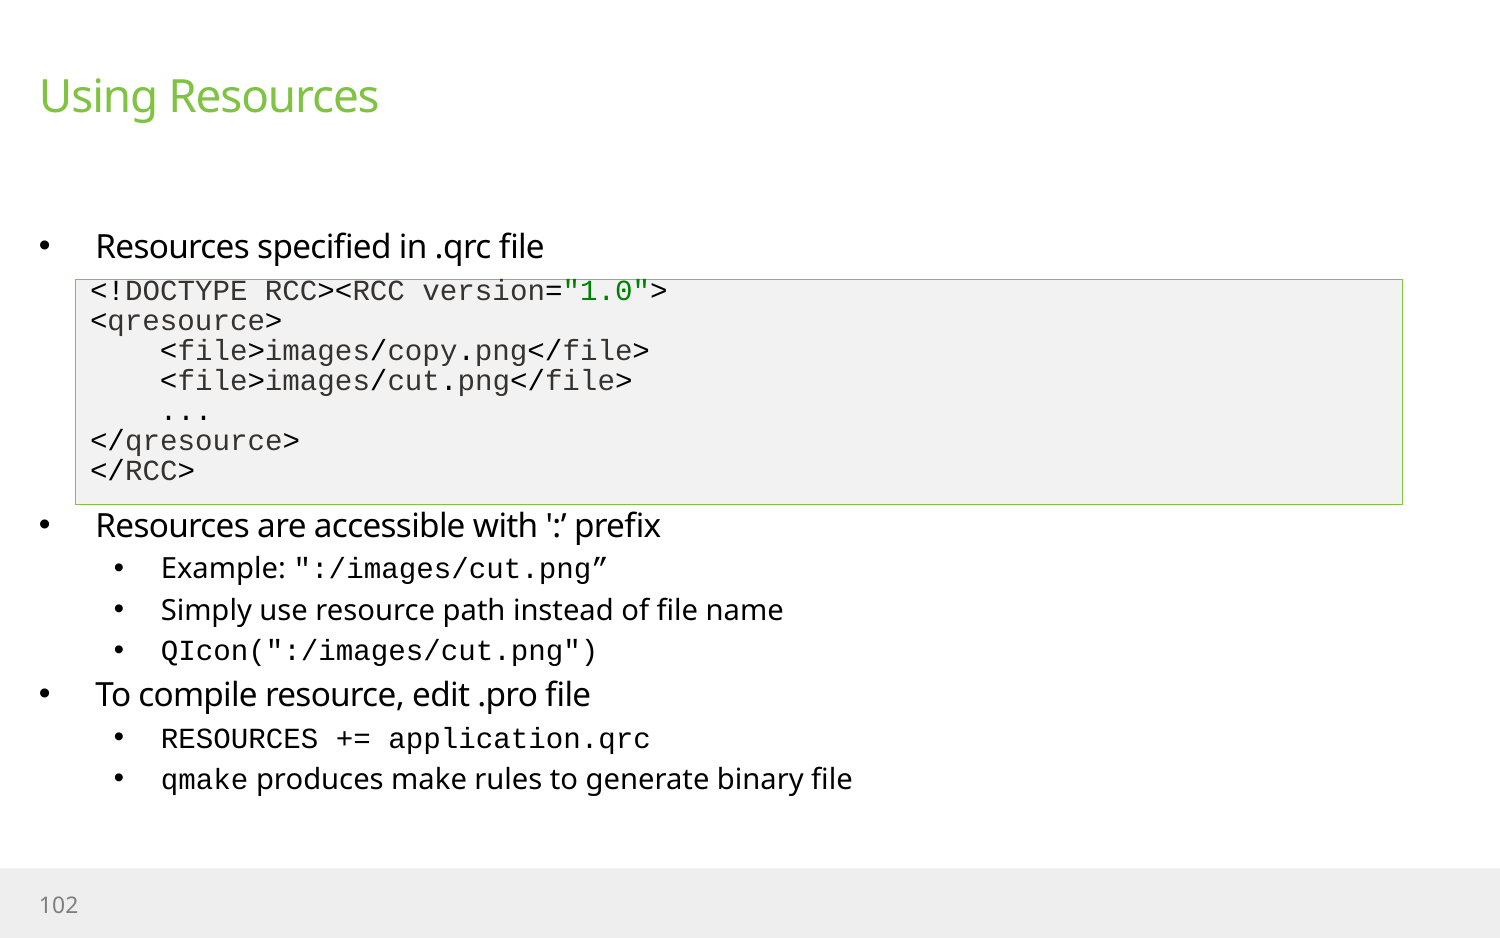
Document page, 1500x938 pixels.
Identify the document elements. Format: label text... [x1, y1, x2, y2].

title Using Resources [39, 66, 1052, 195]
text_box <!DOCTYPE RCC><RCC version="1.0"> <qresource> <file>images/copy.png</file> <file>images/cut.png</file> ... </qresource> </RCC> [75, 279, 1403, 505]
list Resources specified in .qrc file Resources are accessible with ':’ prefix Example: ":/images/cut.png” Simply use resource path instead of file name QIcon(":/images/cut.png") To compile resource, edit .pro file RESOURCES += application.qrc qmake produces make rules to generate binary file [39, 224, 1471, 846]
slide_number 102 [39, 892, 410, 921]
